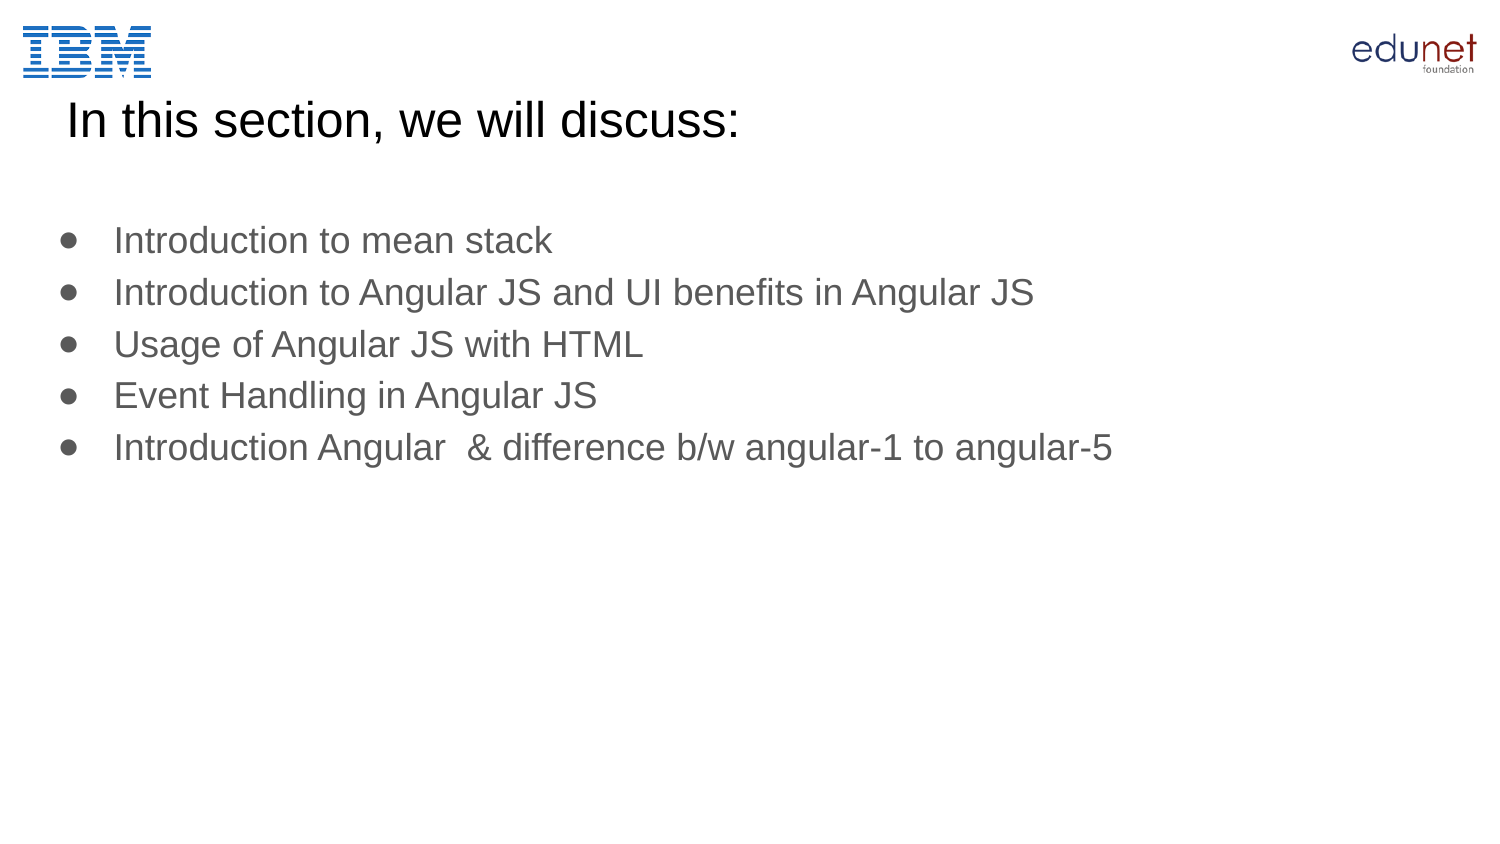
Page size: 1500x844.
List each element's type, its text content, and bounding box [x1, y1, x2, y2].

list Introduction to mean stack Introduction to Angular JS and UI benefits in Angular JS Usage of Angular JS with HTML Event Handling in Angular JS Introduction Angular & difference b/w angular-1 to angular-5 [23, 194, 1422, 755]
title In this section, we will discuss: [51, 72, 1449, 167]
picture [23, 26, 151, 78]
picture [1350, 26, 1480, 78]
